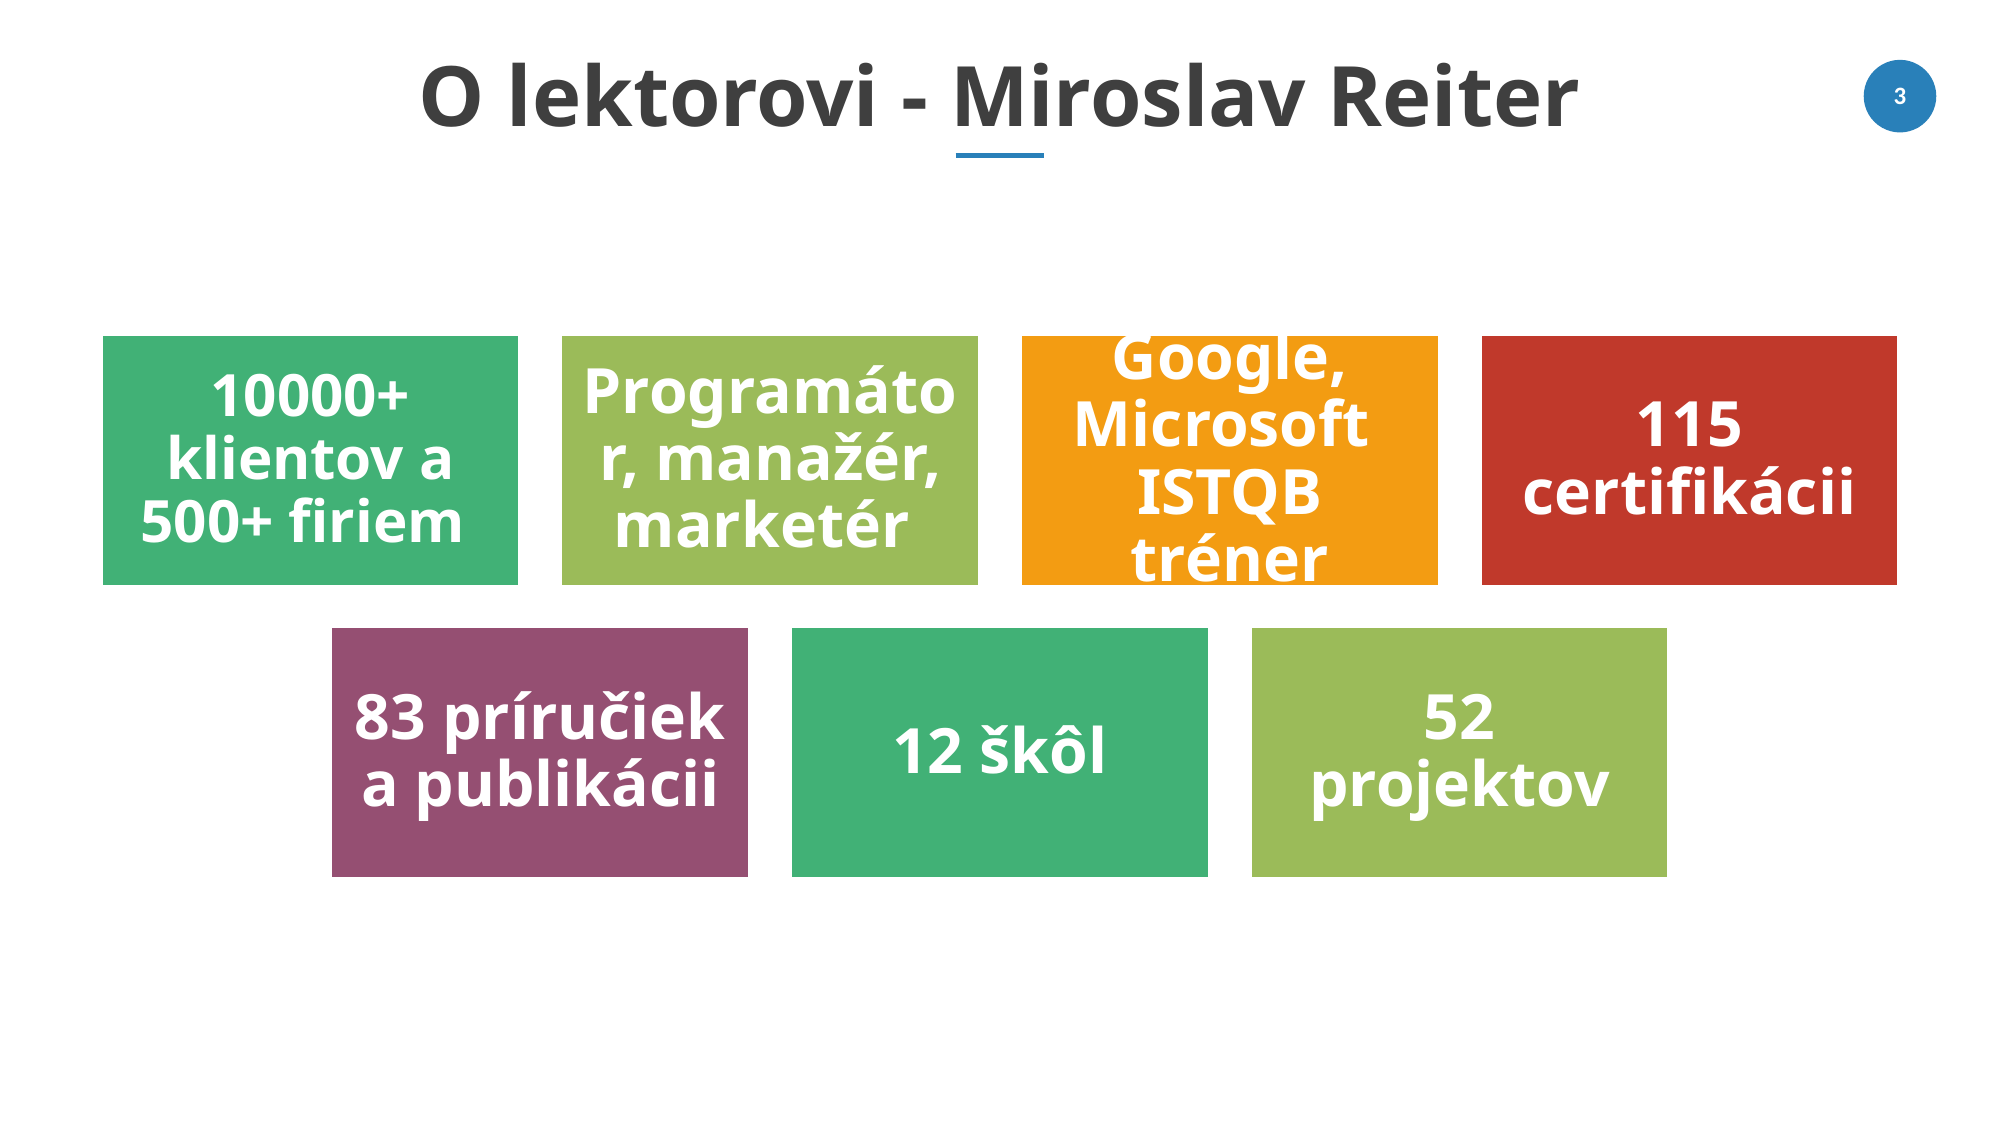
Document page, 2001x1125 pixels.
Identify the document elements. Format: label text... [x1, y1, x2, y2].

slide_number 3 [1847, 65, 1953, 125]
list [101, 235, 1899, 978]
title O lektorovi - Miroslav Reiter [137, 29, 1863, 171]
